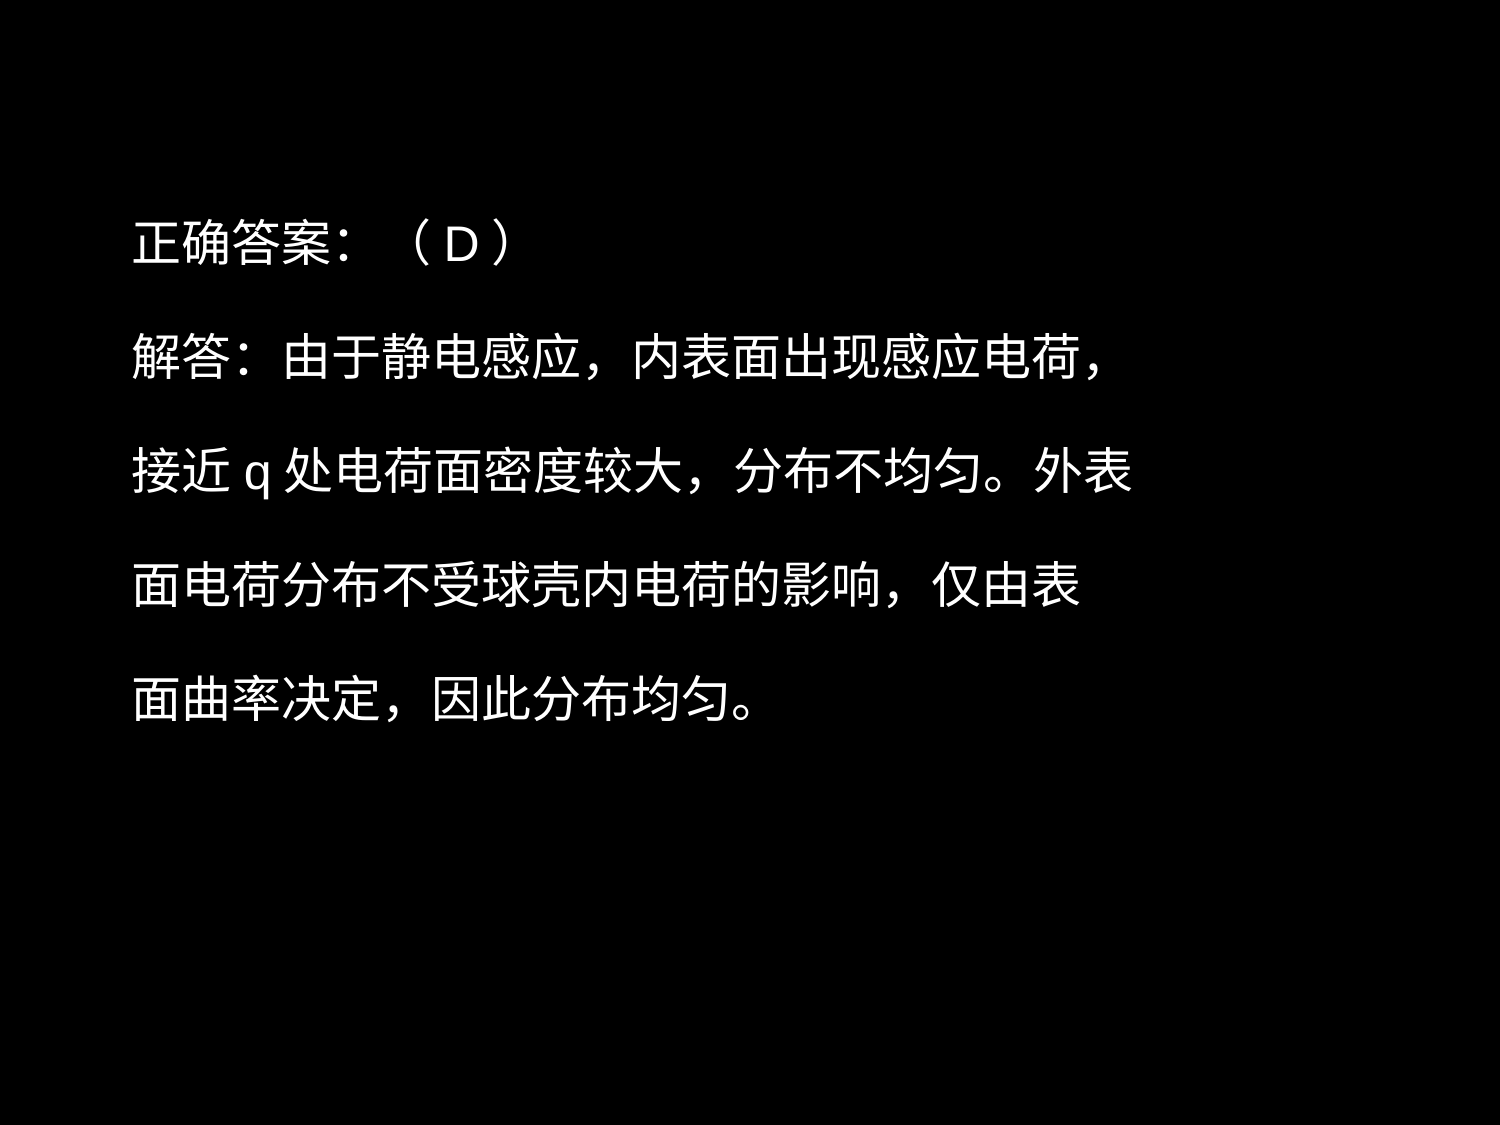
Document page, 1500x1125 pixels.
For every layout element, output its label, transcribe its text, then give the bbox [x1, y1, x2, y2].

text_box 正确答案：（D） 解答：由于静电感应，内表面出现感应电荷， 接近q处电荷面密度较大，分布不均匀。外表 面电荷分布不受球壳内电荷的影响，仅由表 面曲率决定，因此分布均匀。 [116, 149, 1149, 735]
